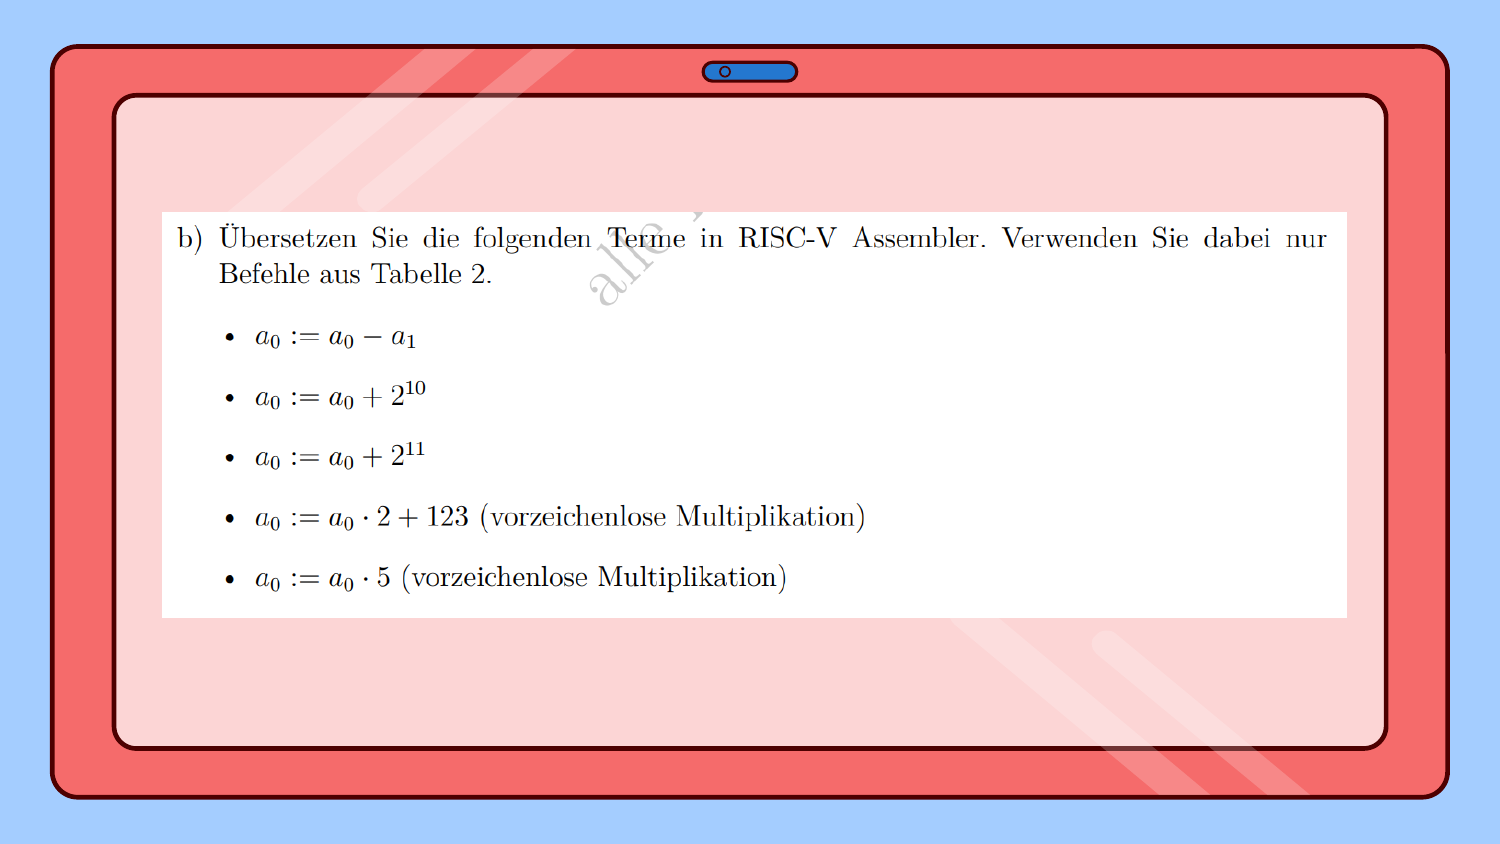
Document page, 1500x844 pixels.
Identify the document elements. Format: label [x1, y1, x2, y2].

picture [162, 212, 1347, 619]
